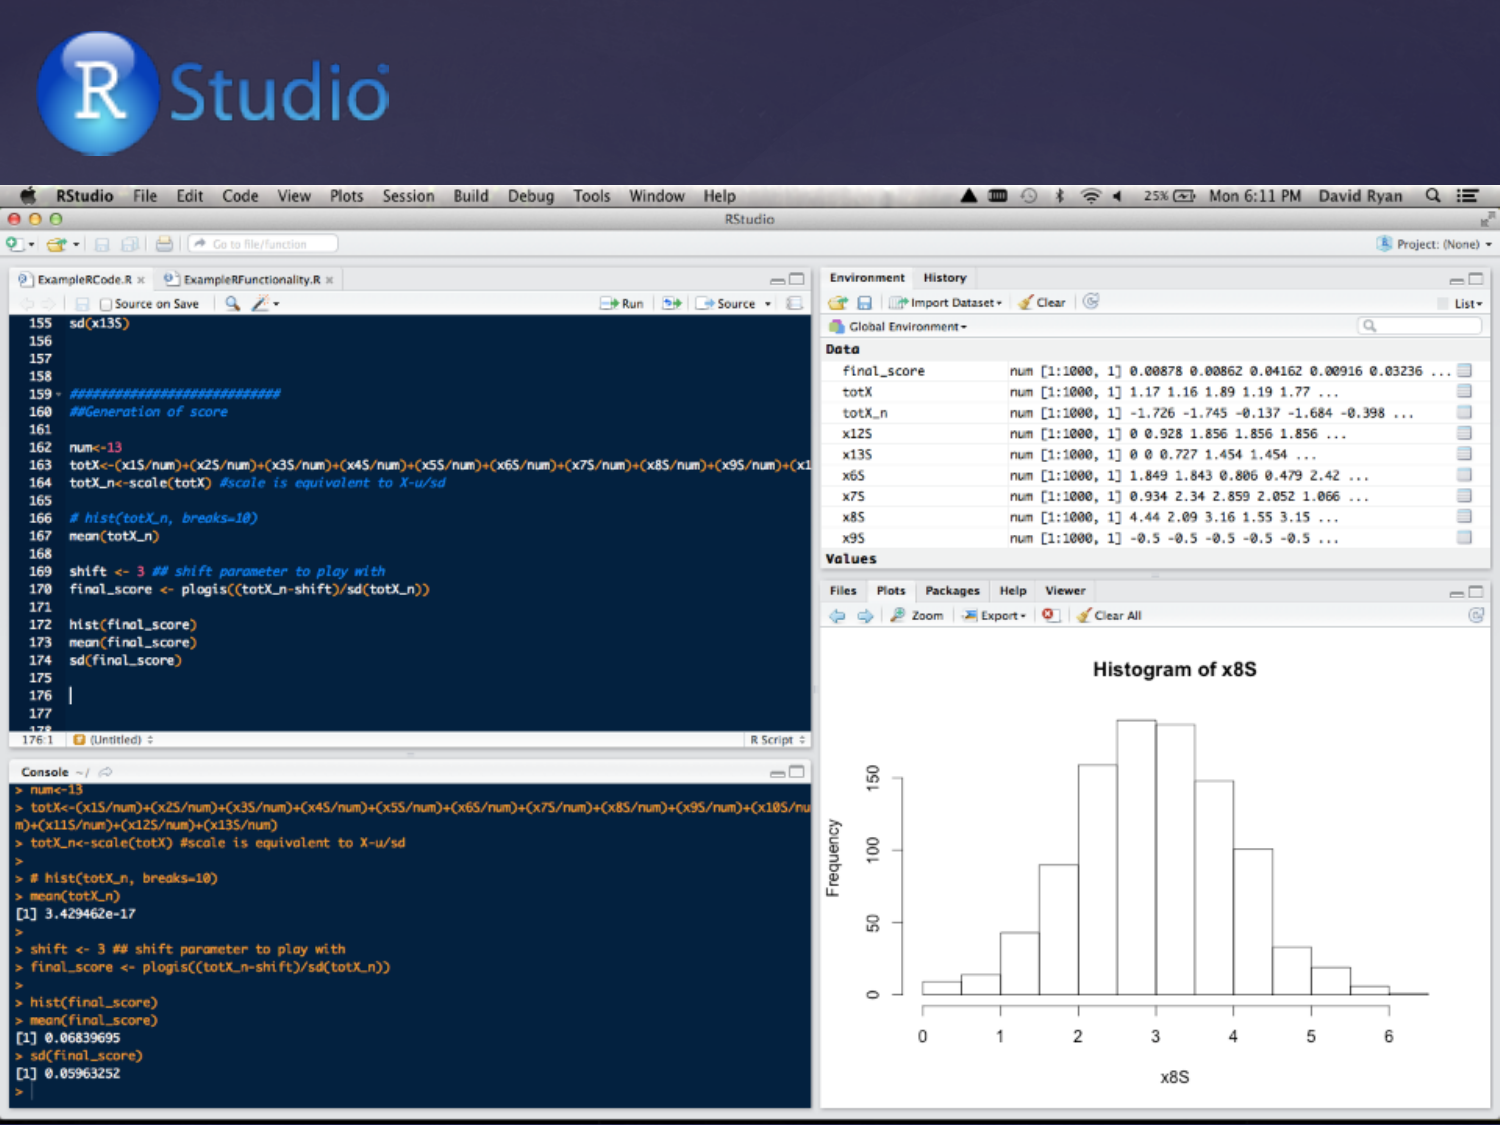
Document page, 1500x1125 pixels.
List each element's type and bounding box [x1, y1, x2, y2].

picture [0, 185, 1500, 1124]
picture [36, 31, 389, 156]
